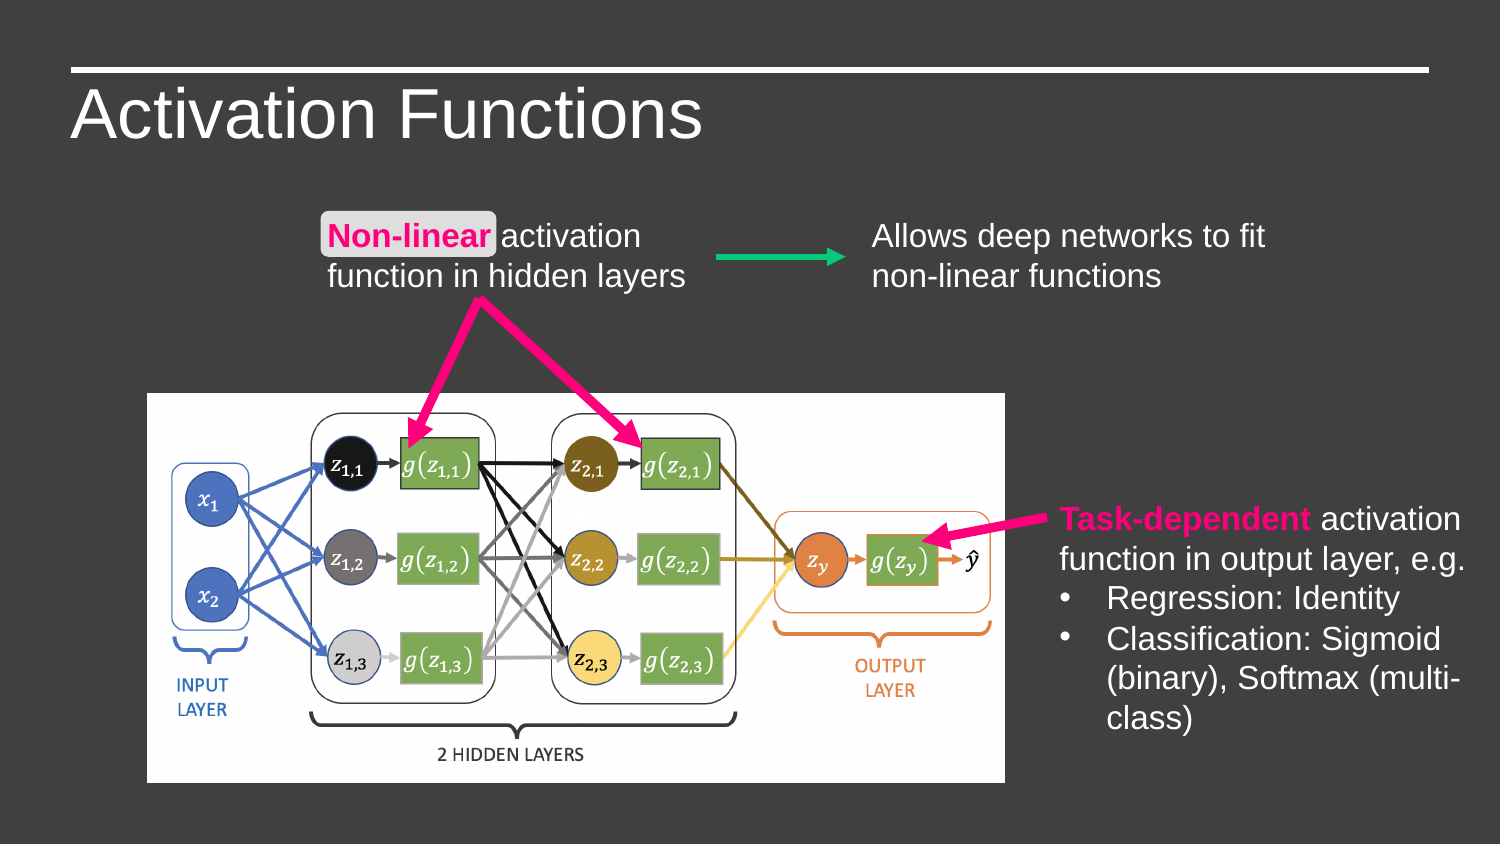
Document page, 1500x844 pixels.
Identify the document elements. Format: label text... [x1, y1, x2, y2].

text_box Non-linear activation function in hidden layers [327, 214, 694, 365]
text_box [408, 298, 476, 449]
text_box Task-dependent activation function in output layer, e.g. Regression: Identity Classification: Sigmoid (binary), Softmax (multi-class) [1059, 496, 1500, 647]
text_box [478, 298, 644, 449]
text_box [318, 208, 498, 259]
text_box Allows deep networks to fit non-linear functions [871, 214, 1322, 365]
list Activation Functions [70, 67, 1430, 183]
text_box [921, 516, 1048, 542]
picture [146, 393, 1005, 783]
